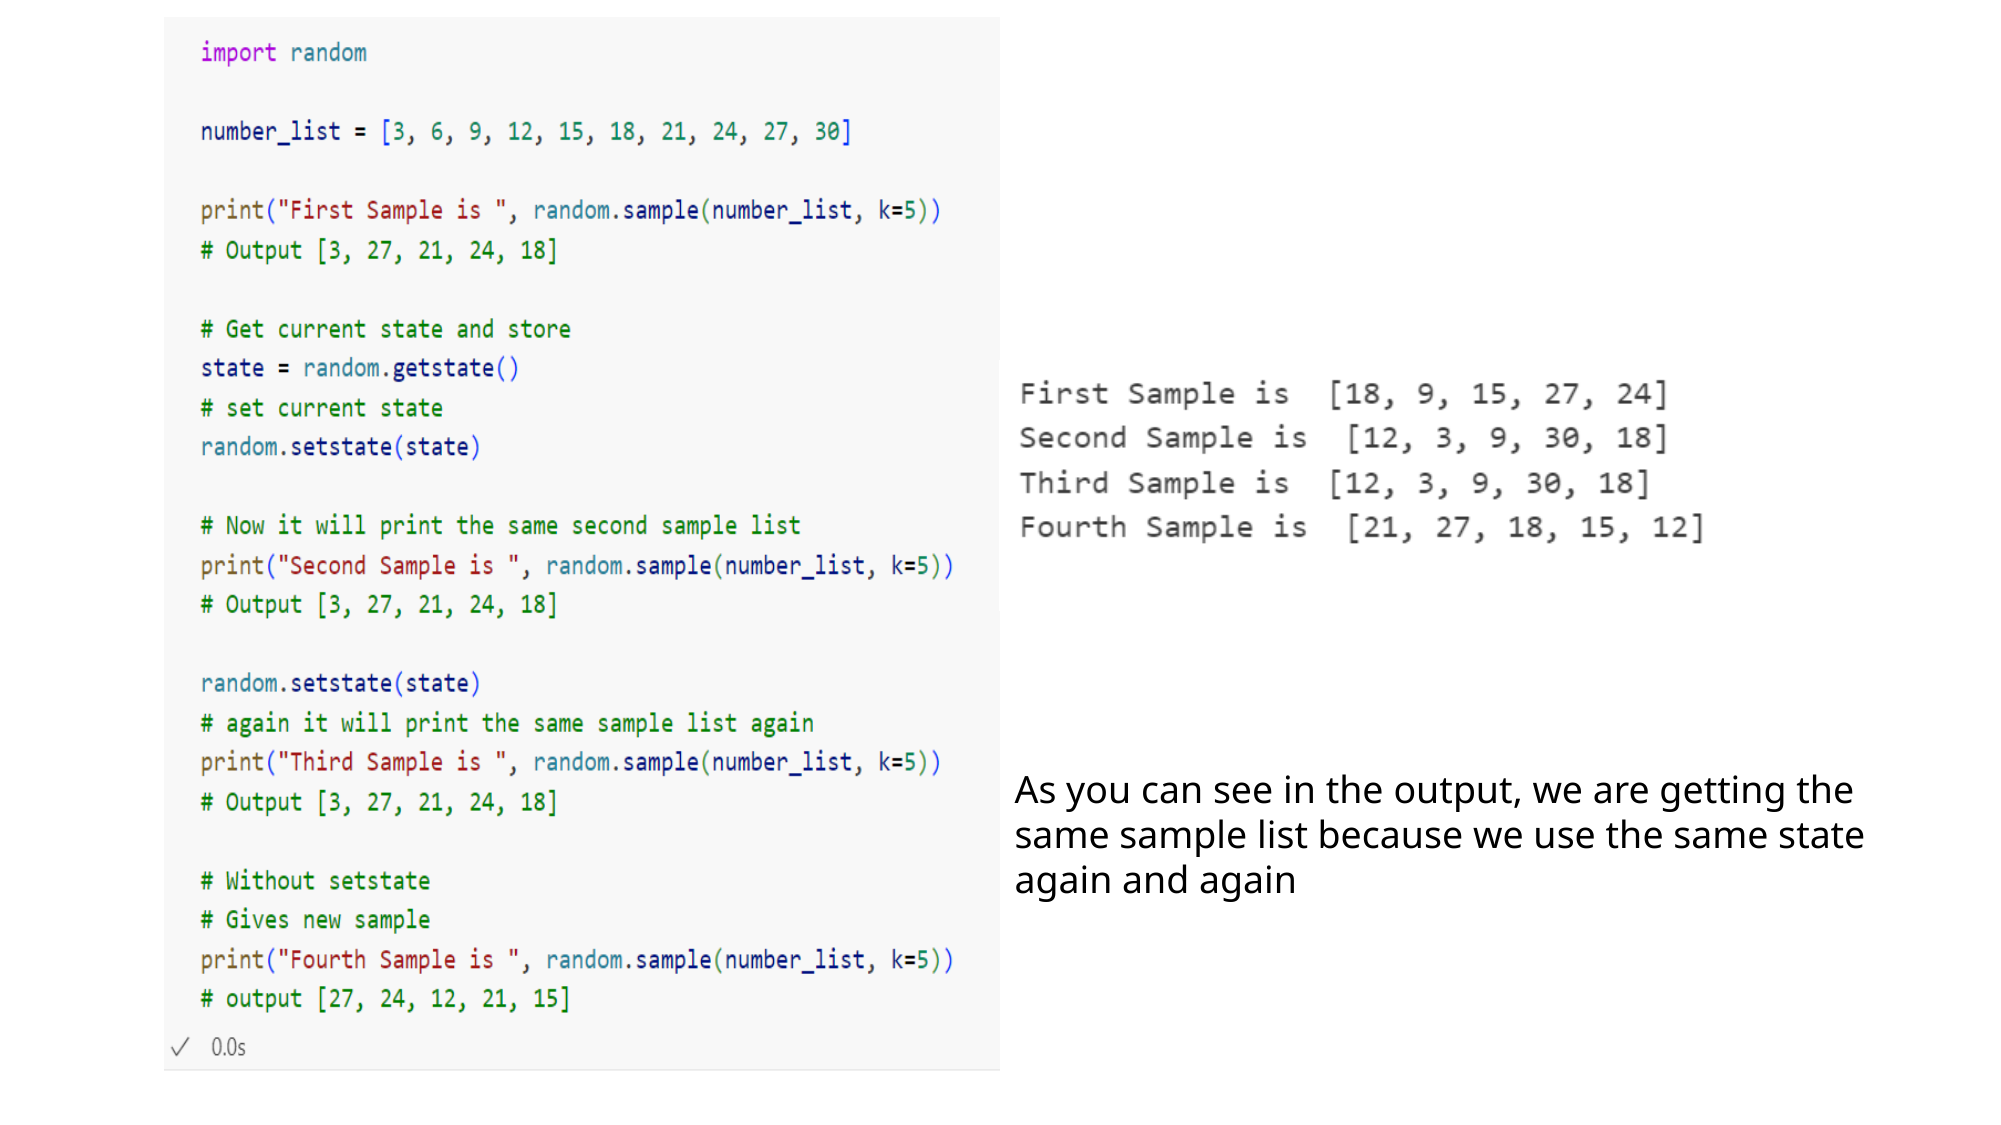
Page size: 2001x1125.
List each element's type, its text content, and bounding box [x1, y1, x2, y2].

text_box As you can see in the output, we are getting the same sample list because we use the same state again and again [1001, 758, 1970, 909]
picture [164, 17, 1743, 1087]
